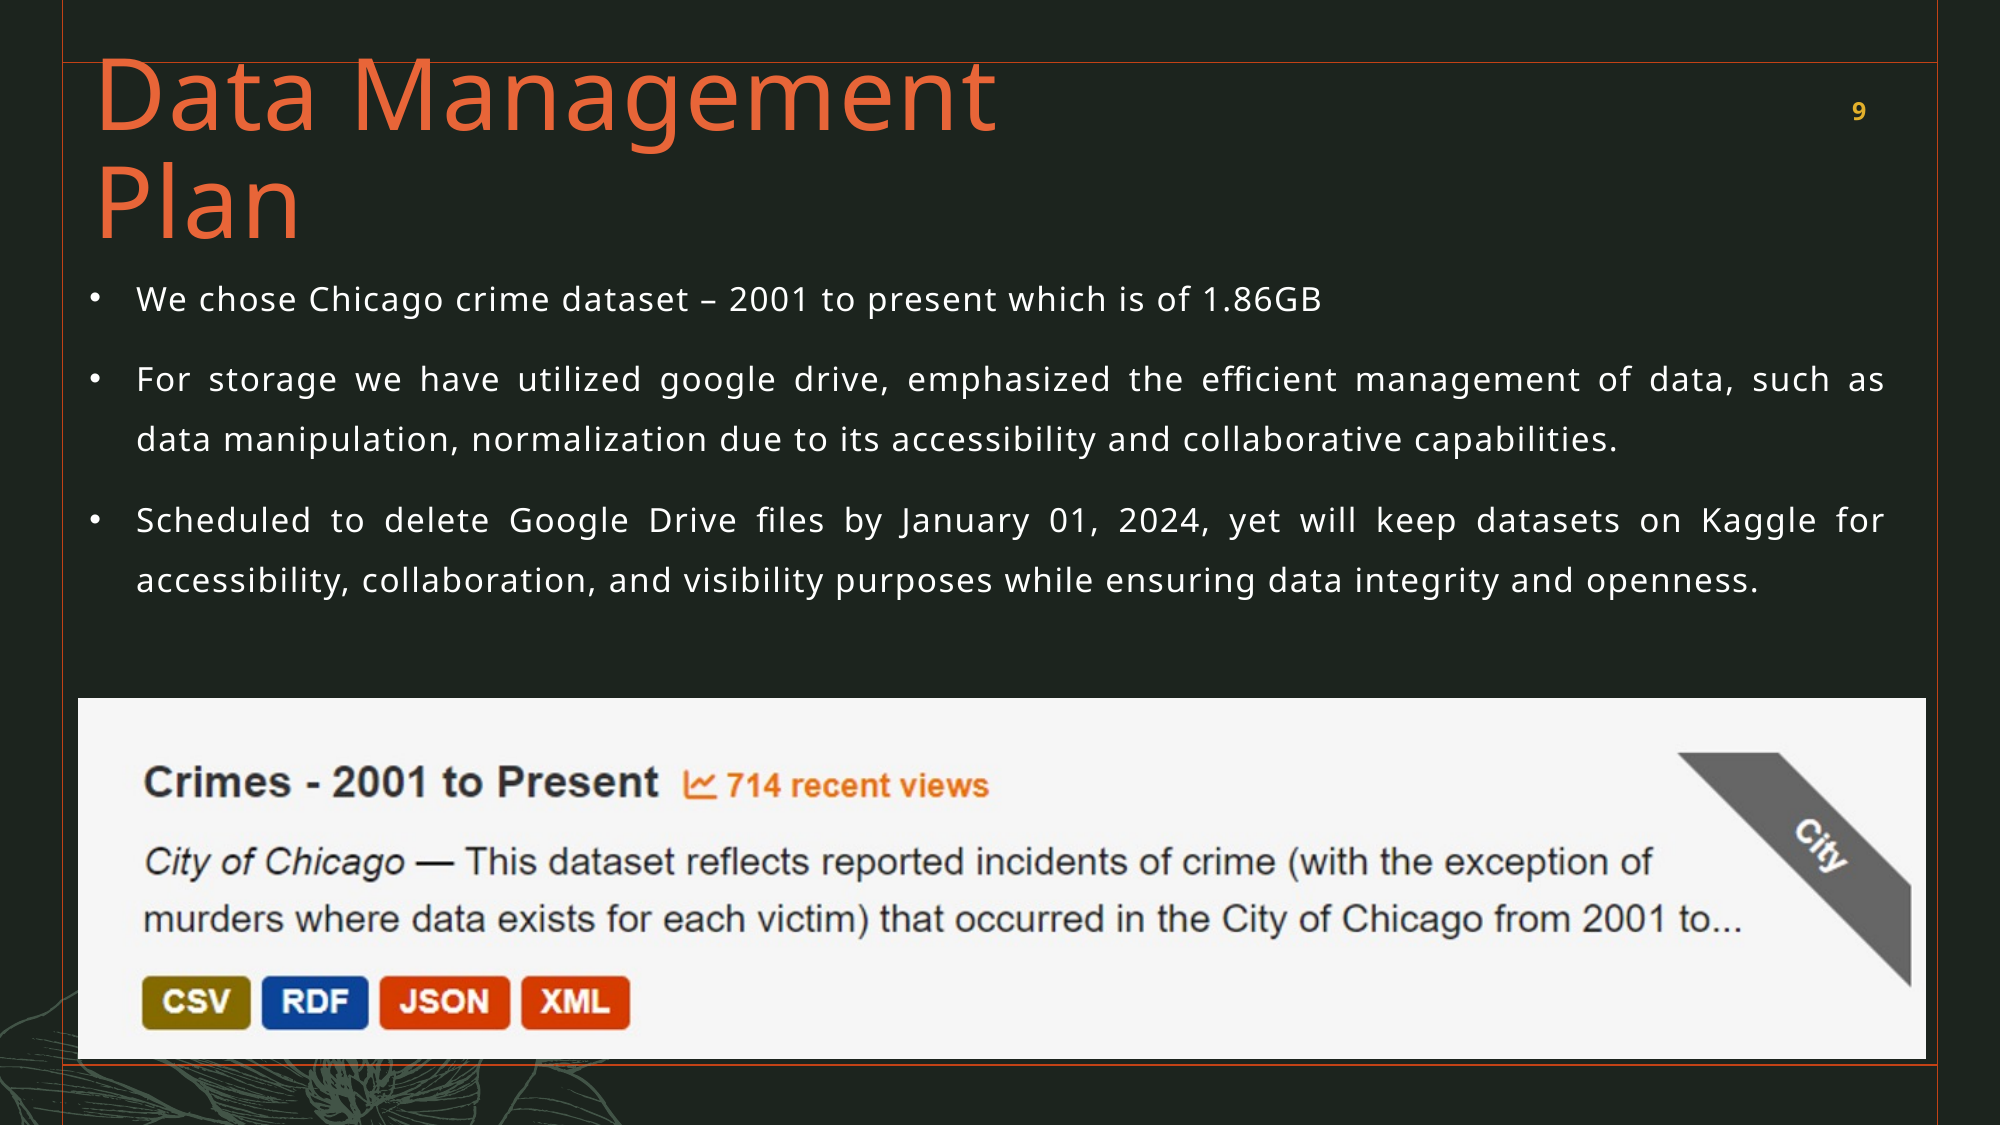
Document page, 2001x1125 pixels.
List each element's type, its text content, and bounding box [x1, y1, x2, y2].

slide_number 9 [1237, 82, 1882, 143]
picture [78, 698, 1926, 1059]
list We chose Chicago crime dataset – 2001 to present which is of 1.86GB For storage we have utilized google drive, emphasized the efficient management of data, such as data manipulation, normalization due to its accessibility and collaborative capabilities. Scheduled to delete Google Drive files by January 01, 2024, yet will keep datasets on Kaggle for accessibility, collaboration, and visibility purposes while ensuring data integrity and openness. [74, 250, 1905, 721]
title Data Management Plan [78, 83, 1171, 222]
